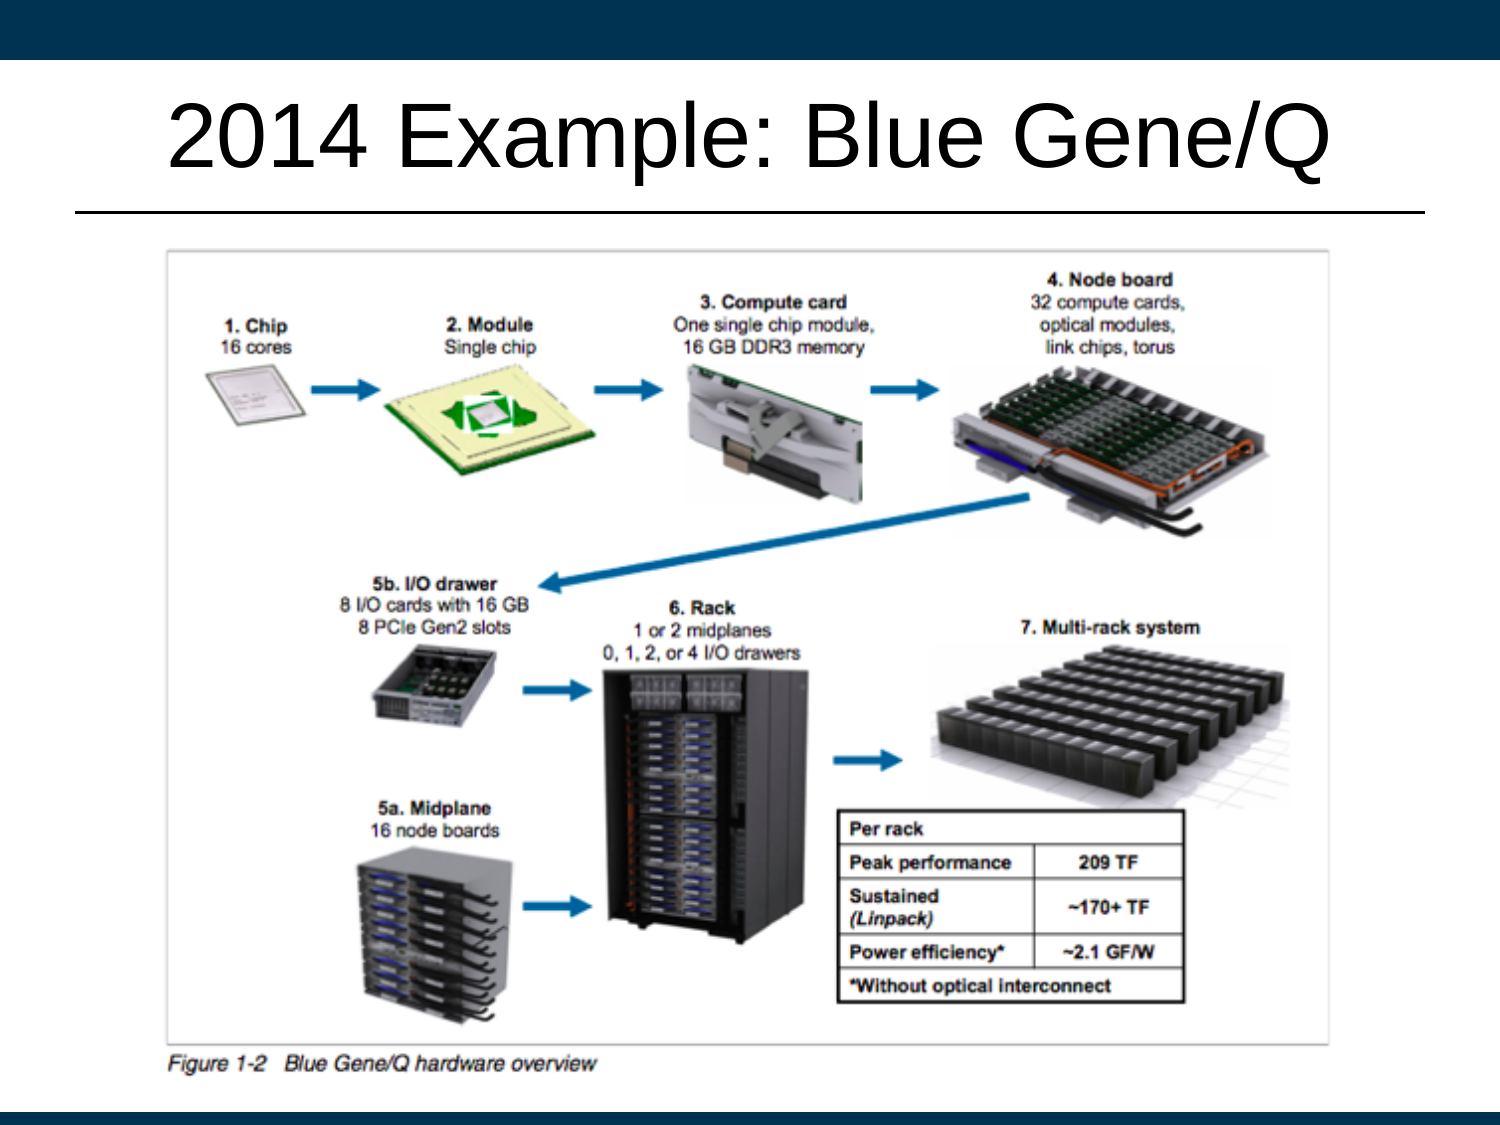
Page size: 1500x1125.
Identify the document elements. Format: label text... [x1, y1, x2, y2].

picture [161, 245, 1339, 1087]
title 2014 Example: Blue Gene/Q [75, 37, 1425, 225]
